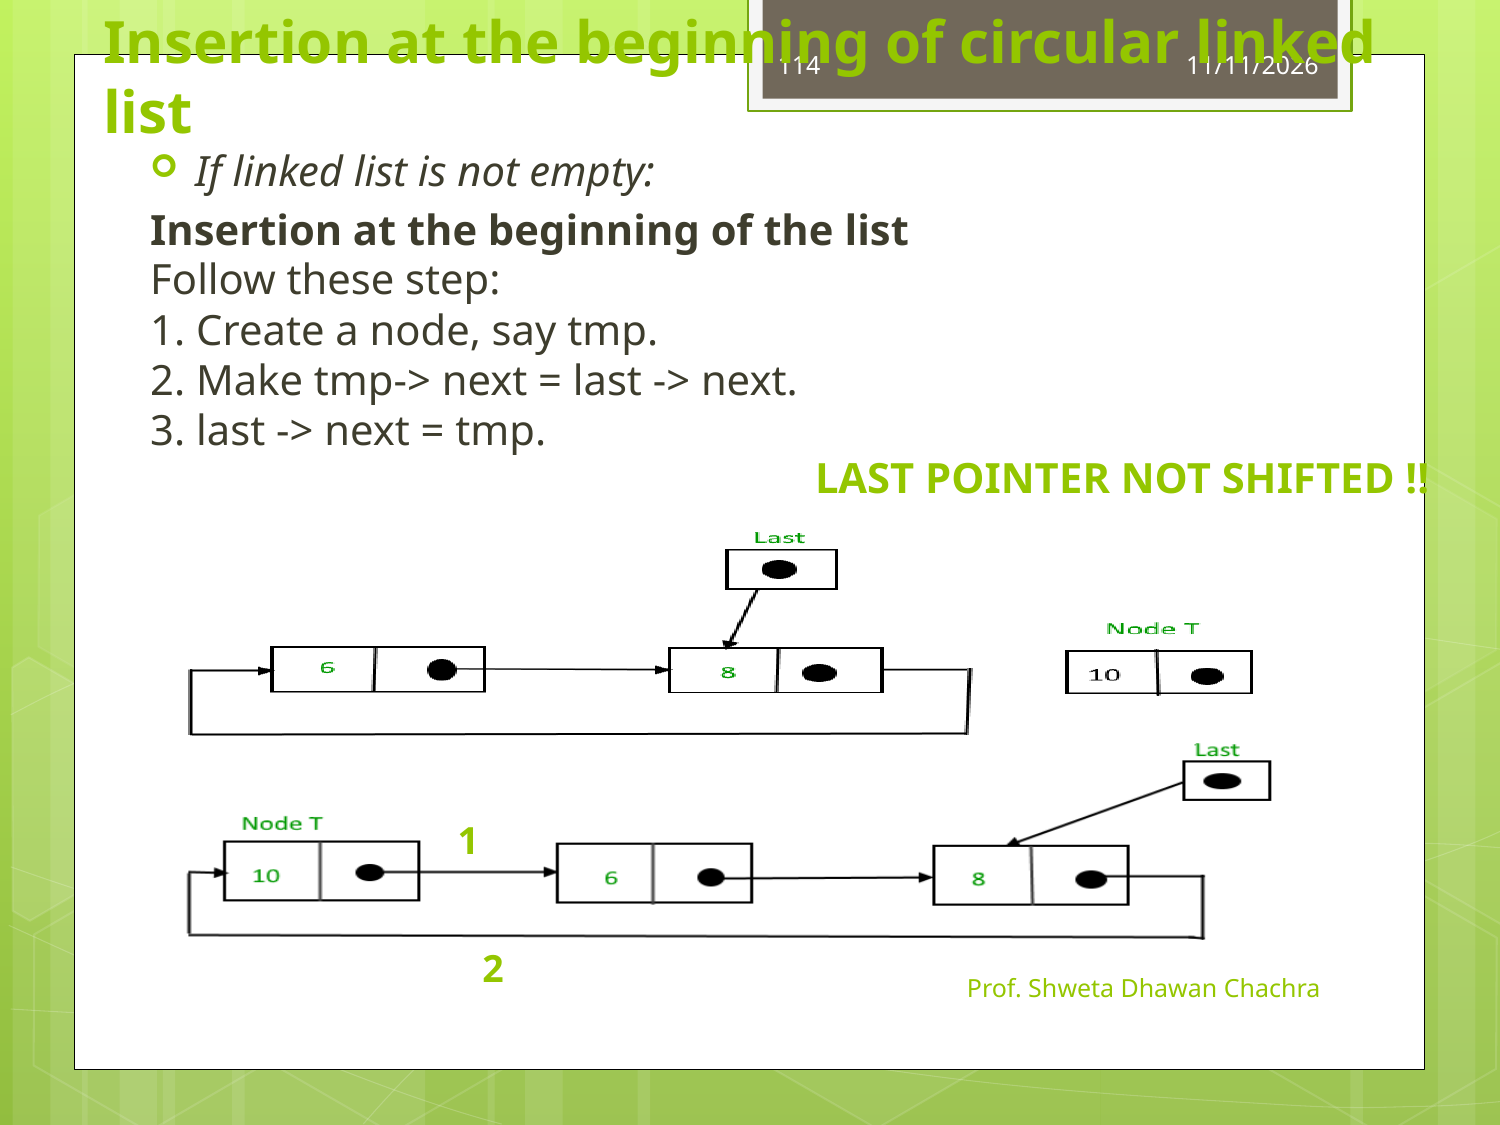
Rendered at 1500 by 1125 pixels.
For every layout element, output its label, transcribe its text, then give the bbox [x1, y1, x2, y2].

title Insertion at the beginning of circular linked list [88, 90, 1459, 154]
slide_number 114 [762, 36, 982, 97]
footer Prof. Shweta Dhawan Chachra [761, 960, 1336, 1020]
list If linked list is not empty: Insertion at the beginning of the list Follow these step: 1. Create a node, say tmp. 2. Make tmp-> next = last -> next. 3. last -> next = tmp. [123, 137, 1236, 815]
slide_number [983, 36, 1334, 97]
text_box Last pointer not shifted !! [799, 444, 1445, 510]
text_box 2 [467, 950, 540, 998]
picture [151, 526, 1273, 941]
